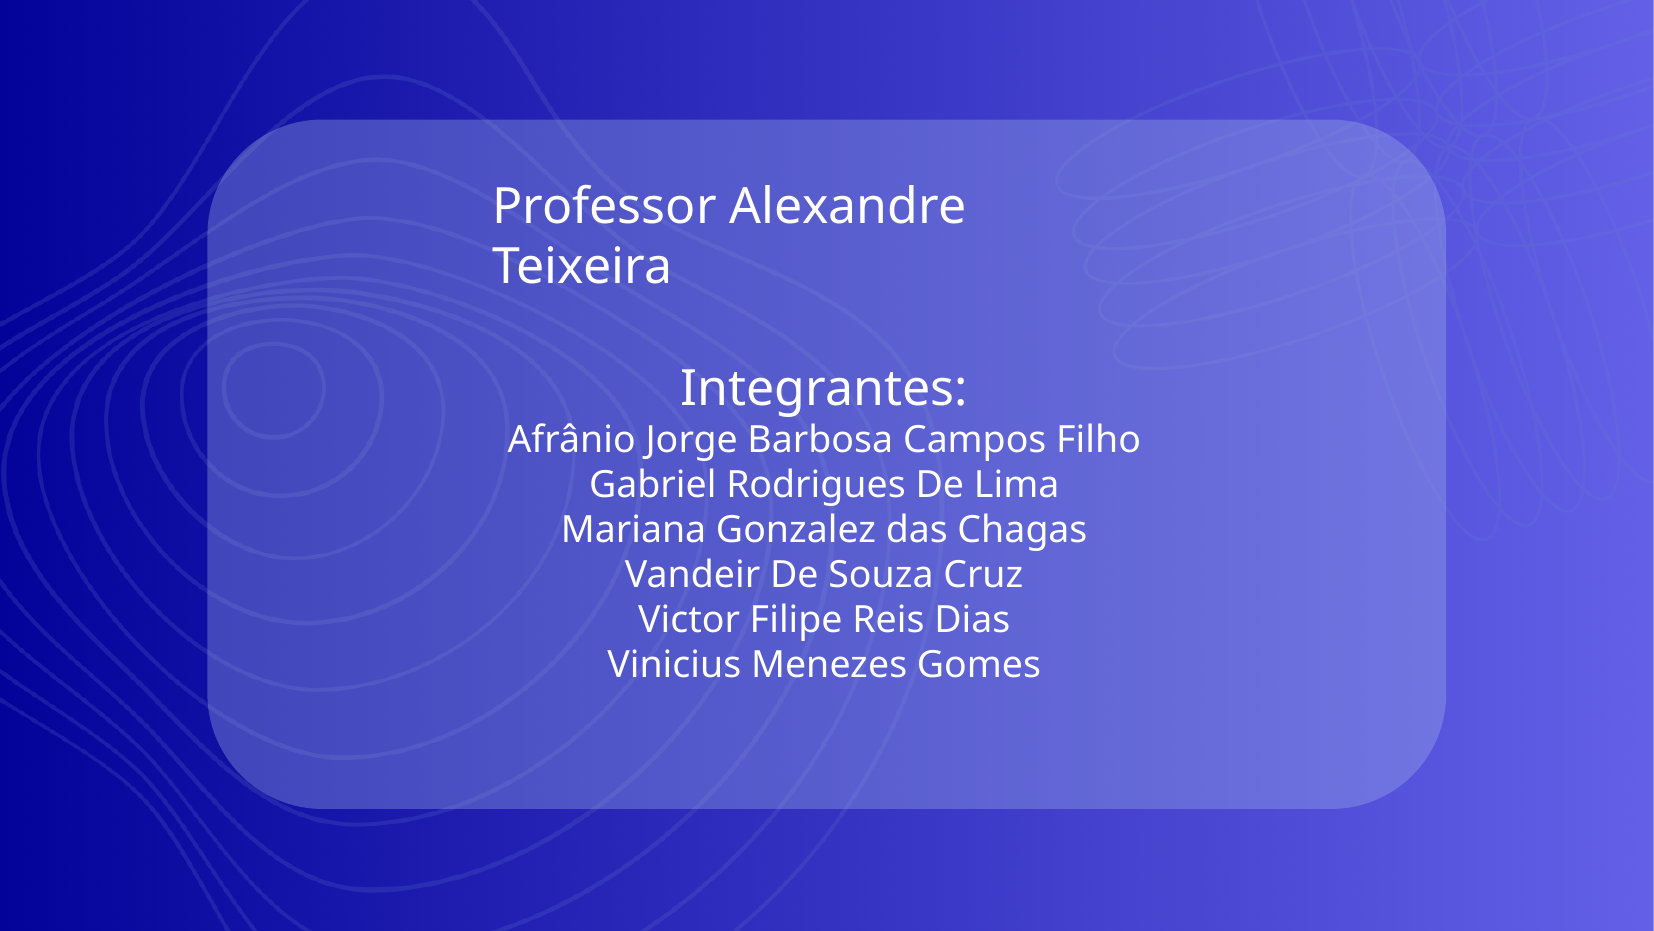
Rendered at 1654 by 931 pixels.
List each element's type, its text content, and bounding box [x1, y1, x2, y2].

text_box Integrantes: Afrânio Jorge Barbosa Campos Filho Gabriel Rodrigues De Lima Mariana Gonzalez das Chagas Vandeir De Souza Cruz Victor Filipe Reis Dias Vinicius Menezes Gomes [453, 262, 1195, 778]
picture [0, 0, 1654, 931]
text_box [82, 119, 1571, 178]
text_box Professor Alexandre Teixeira [477, 166, 1171, 302]
text_box [206, 178, 1448, 810]
